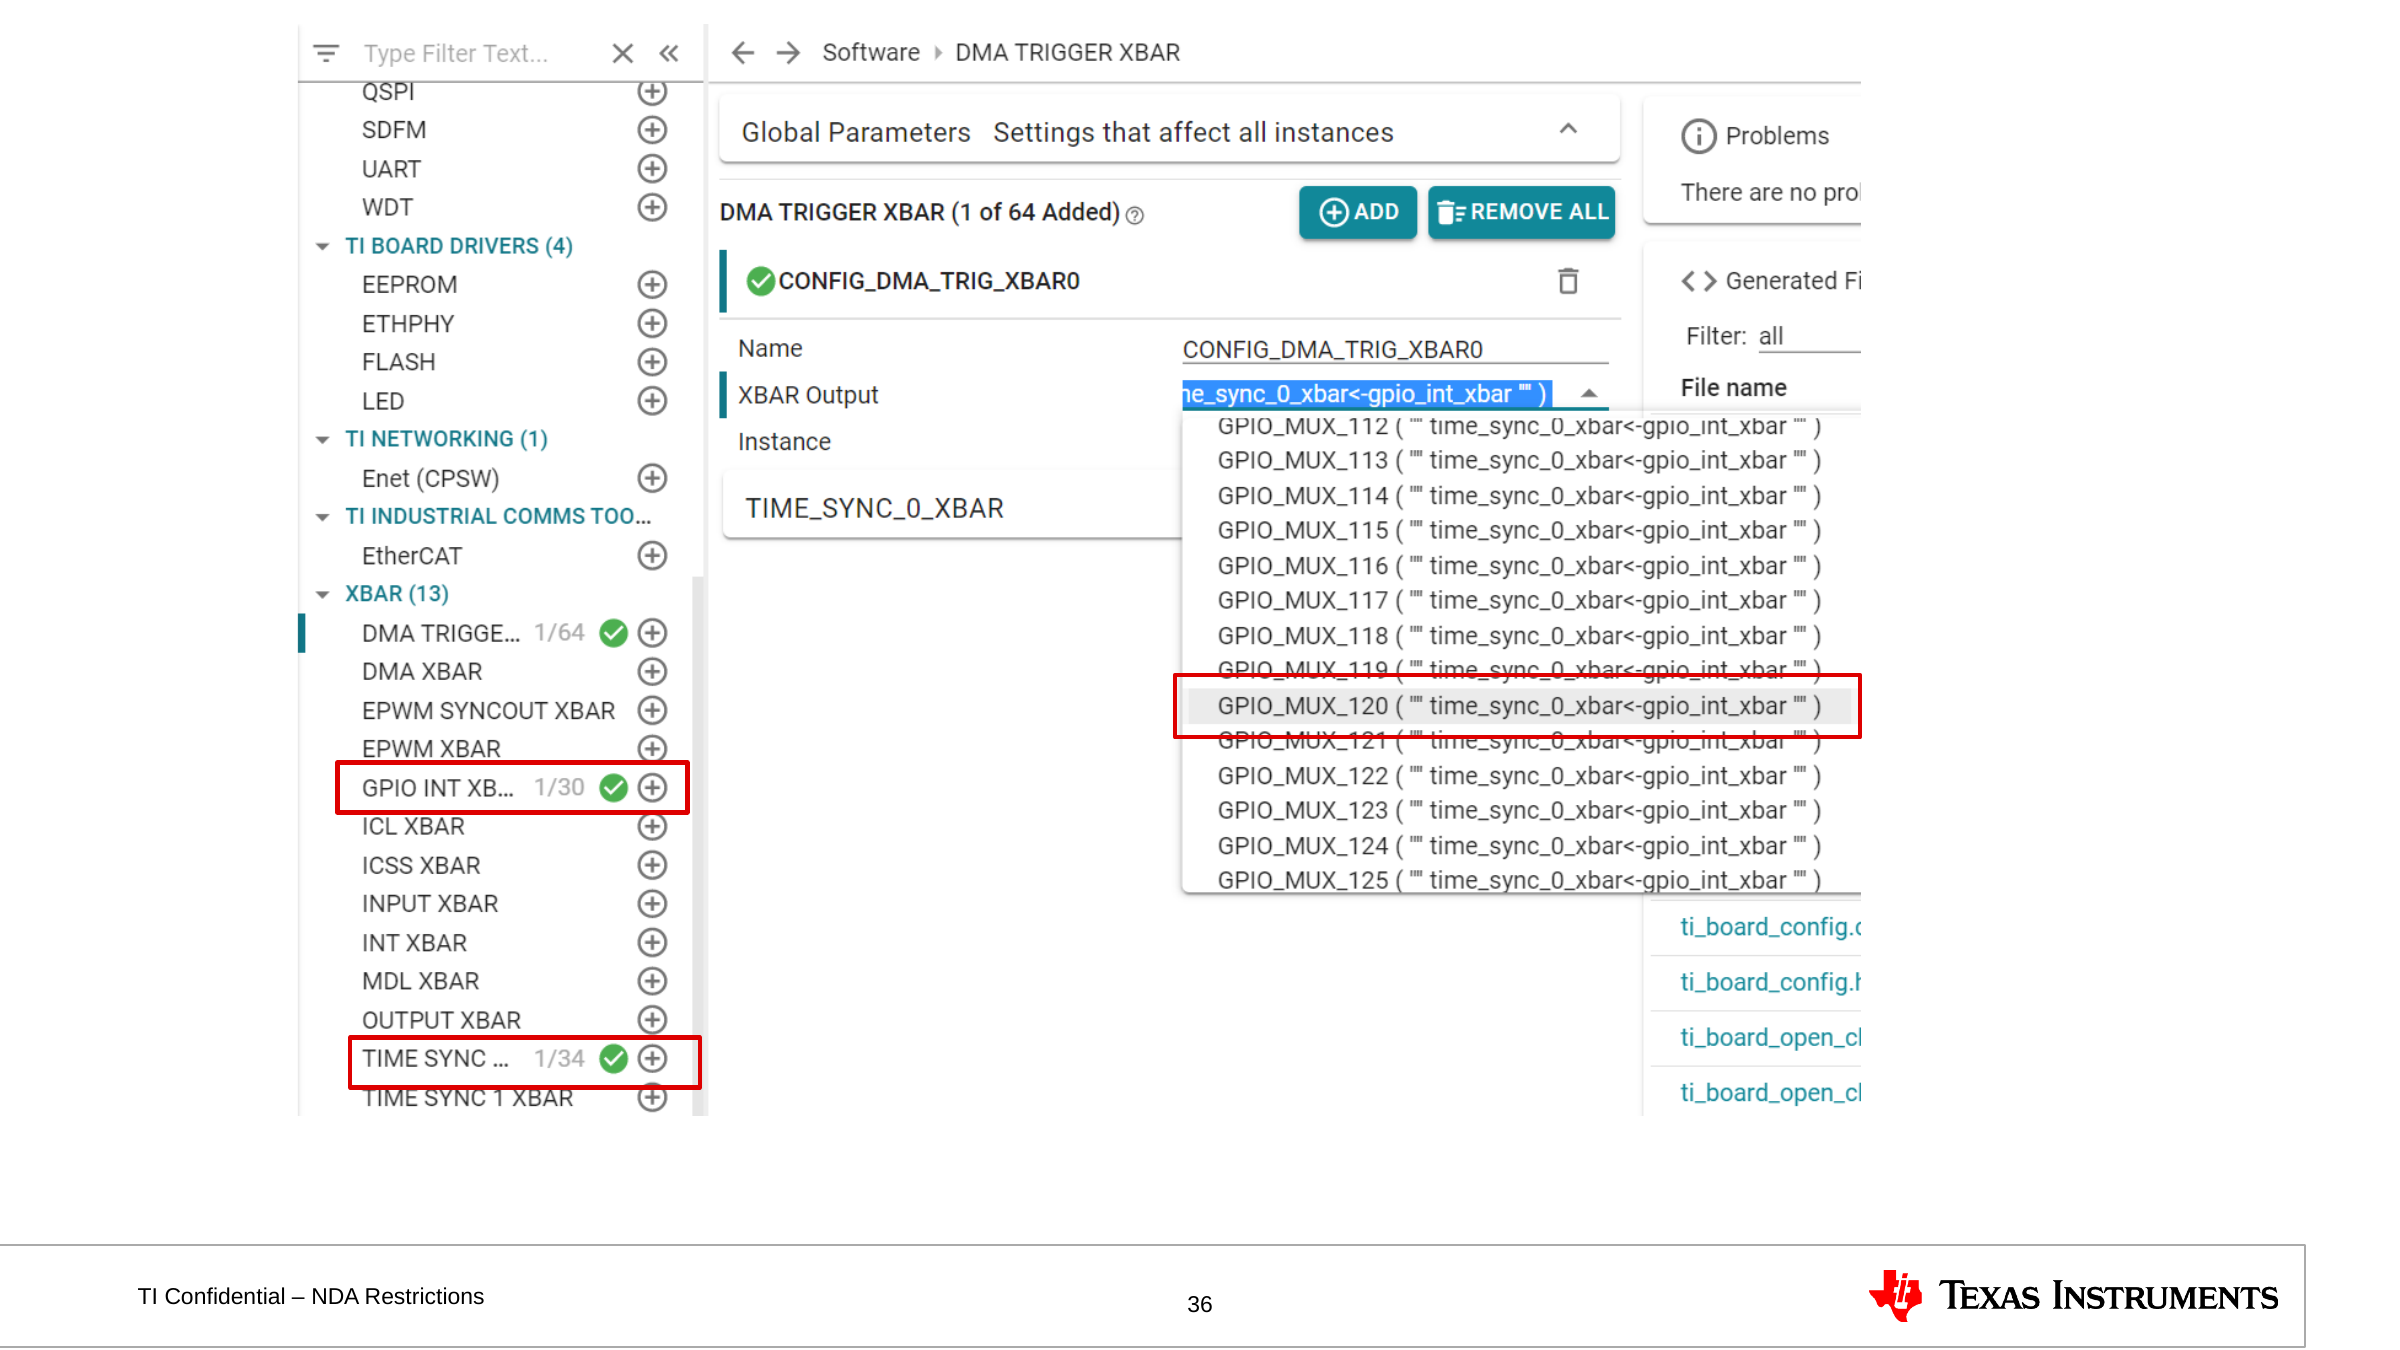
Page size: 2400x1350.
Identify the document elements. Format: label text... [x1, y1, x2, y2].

slide_number 36 [919, 1279, 1481, 1321]
picture [1869, 1270, 2278, 1322]
picture [287, 24, 1861, 1116]
